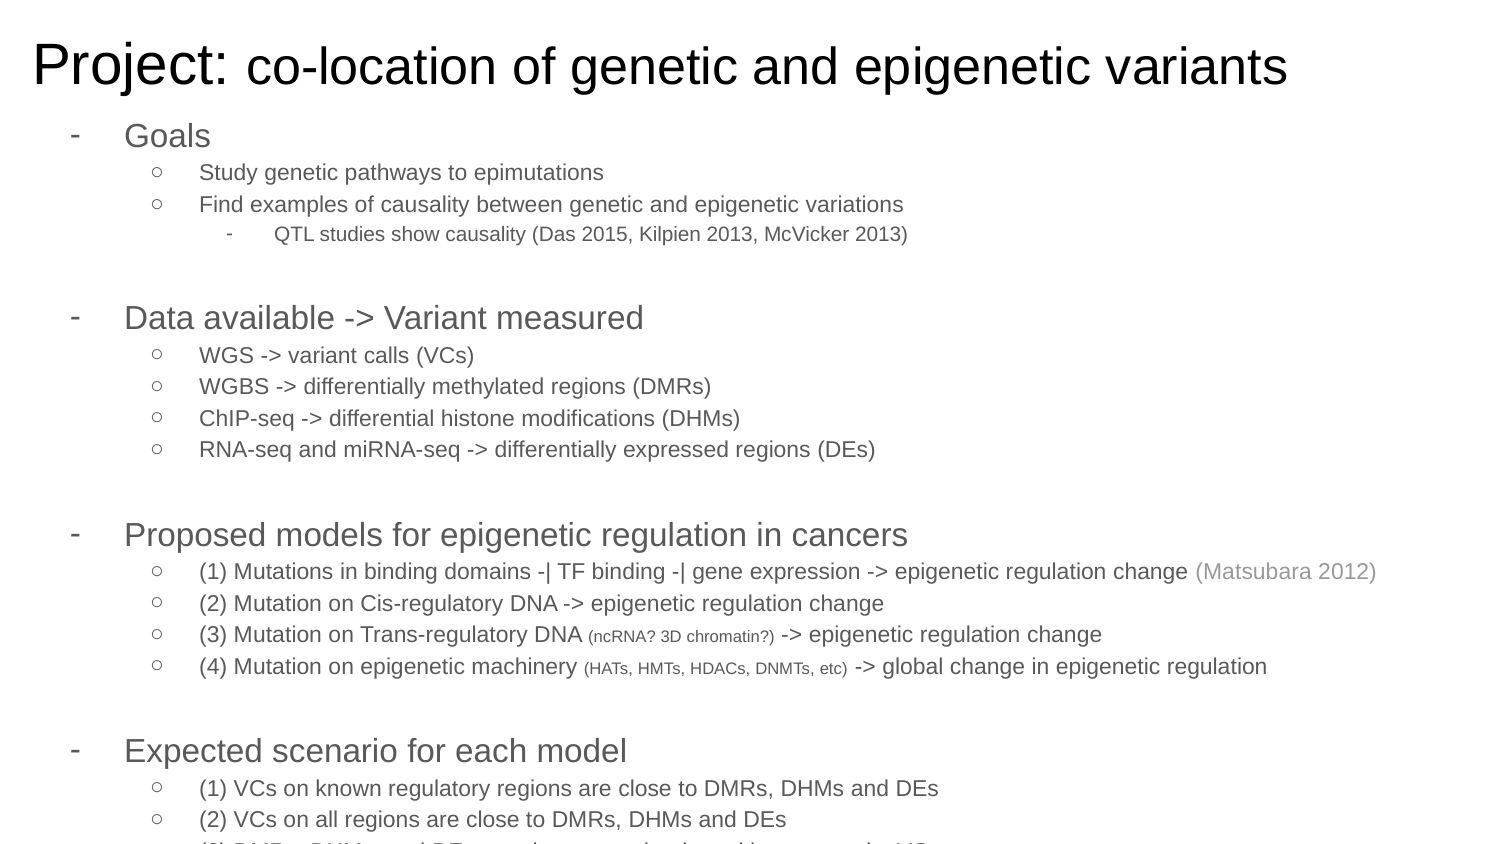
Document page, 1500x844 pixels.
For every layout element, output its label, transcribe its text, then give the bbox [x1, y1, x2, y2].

list Goals Study genetic pathways to epimutations Find examples of causality between genetic and epigenetic variations QTL studies show causality (Das 2015, Kilpien 2013, McVicker 2013) Data available -> Variant measured WGS -> variant calls (VCs) WGBS -> differentially methylated regions (DMRs) ChIP-seq -> differential histone modifications (DHMs) RNA-seq and miRNA-seq -> differentially expressed regions (DEs) Proposed models for epigenetic regulation in cancers (1) Mutations in binding domains -| TF binding -| gene expression -> epigenetic regulation change (Matsubara 2012) (2) Mutation on Cis-regulatory DNA -> epigenetic regulation change (3) Mutation on Trans-regulatory DNA (ncRNA? 3D chromatin?) -> epigenetic regulation change (4) Mutation on epigenetic machinery (HATs, HMTs, HDACs, DNMTs, etc) -> global change in epigenetic regulation Expected scenario for each model (1) VCs on known regulatory regions are close to DMRs, DHMs and DEs (2) VCs on all regions are close to DMRs, DHMs and DEs (3) DMRs, DHMs, and DEs are close to each other without a nearby VC (4) Tumour samples would have global epigenetic changes independent of local VCs [34, 93, 1466, 839]
title Project: co-location of genetic and epigenetic variants [17, 11, 1466, 106]
